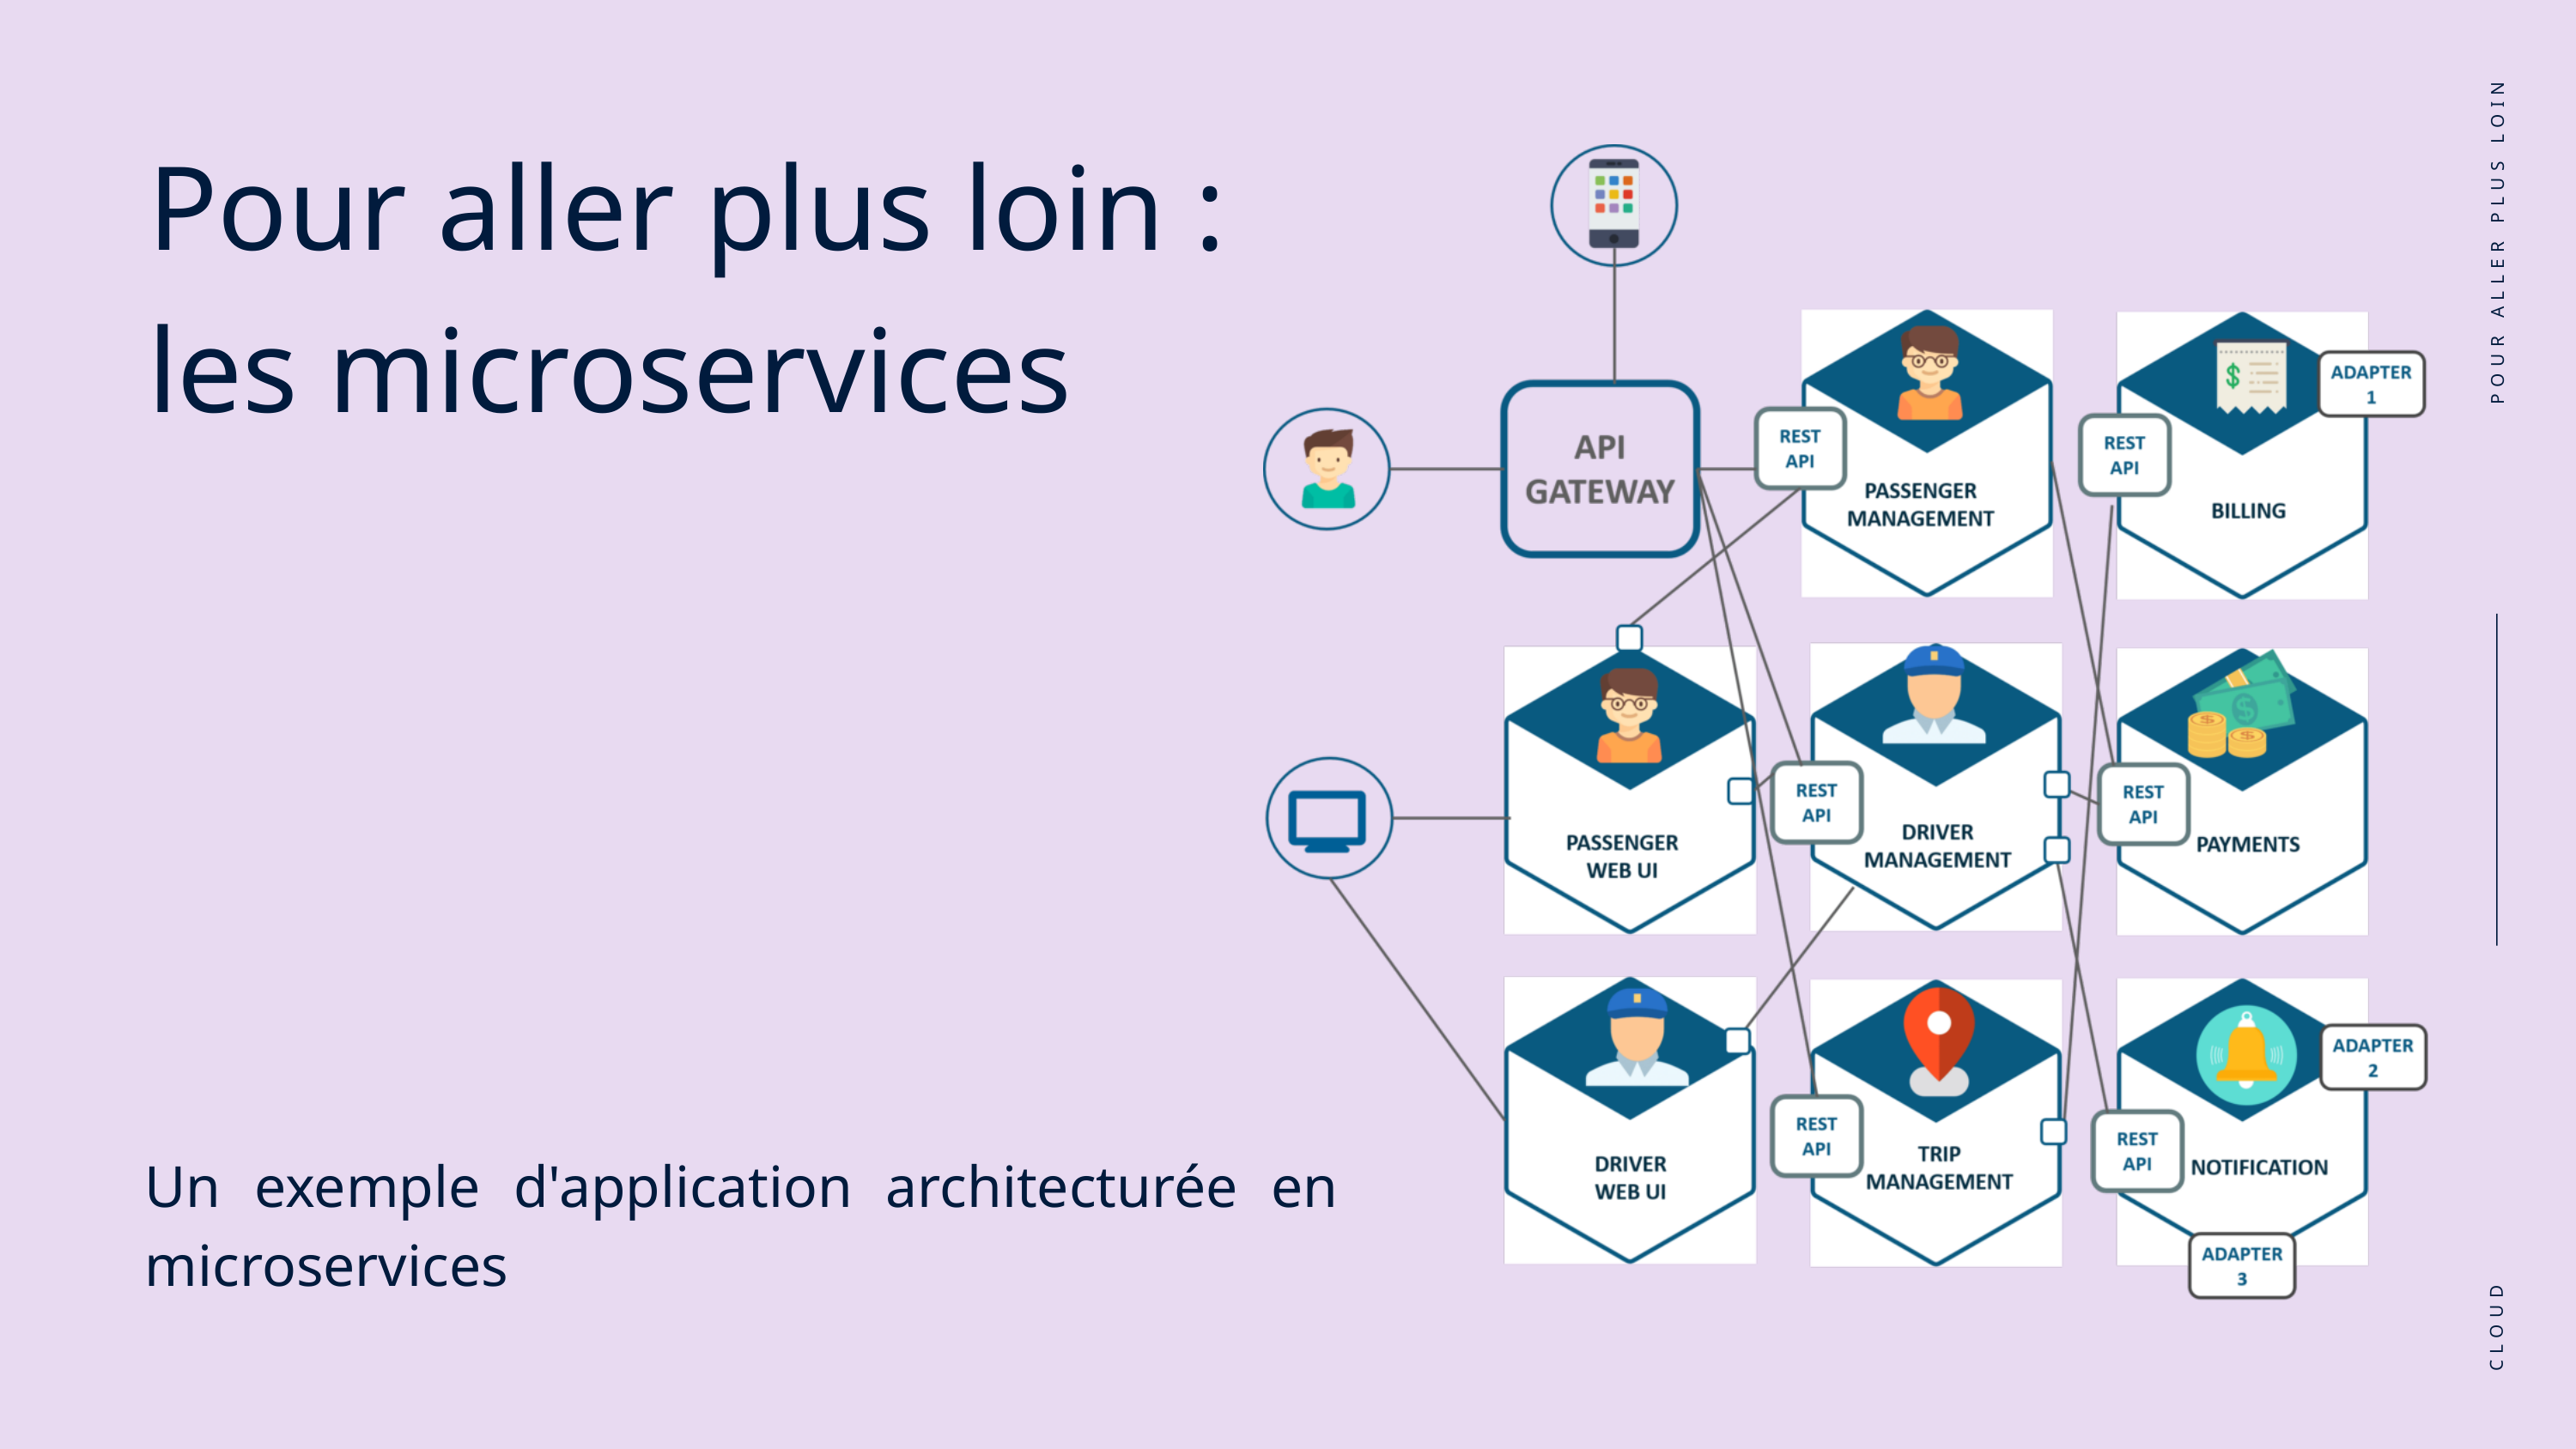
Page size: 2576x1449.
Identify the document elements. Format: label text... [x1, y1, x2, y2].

picture [1263, 144, 2432, 1304]
text_box Un exemple d'application architecturée en microservices [144, 1138, 1263, 1298]
text_box POUR ALLER PLUS LOIN [2487, 82, 2508, 614]
text_box Pour aller plus loin : les microservices [148, 111, 1353, 436]
text_box CLOUD [2486, 925, 2506, 1372]
